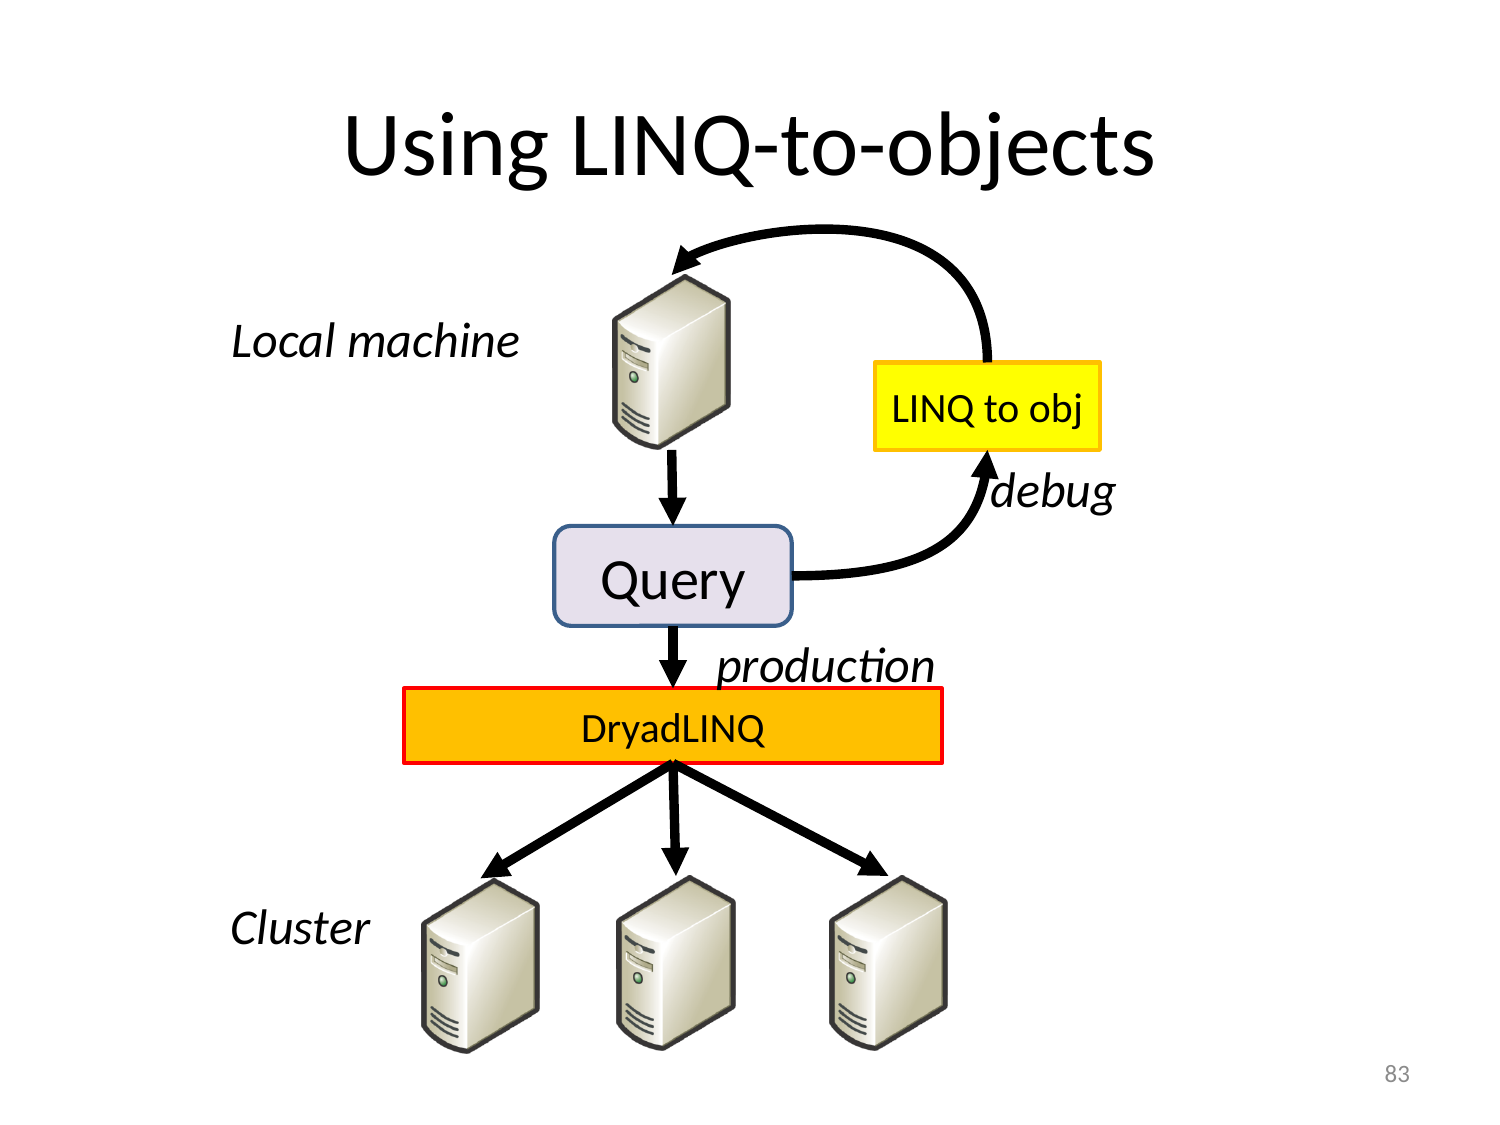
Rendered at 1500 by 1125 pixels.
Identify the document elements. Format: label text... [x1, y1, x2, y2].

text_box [791, 449, 988, 577]
slide_number 83 [1074, 1042, 1425, 1103]
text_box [519, 724, 635, 918]
text_box DryadLINQ [402, 686, 944, 765]
text_box Cluster [216, 887, 386, 963]
picture [828, 875, 948, 1052]
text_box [724, 711, 838, 928]
title Using LINQ-to-objects [75, 45, 1425, 233]
picture [612, 274, 732, 451]
text_box Query [552, 523, 794, 628]
text_box debug [988, 449, 1133, 525]
picture [616, 875, 736, 1052]
text_box LINQ to obj [877, 360, 1102, 449]
text_box Local machine [217, 299, 536, 375]
text_box production [701, 624, 952, 700]
picture [421, 878, 540, 1054]
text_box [617, 817, 719, 822]
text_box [785, 160, 874, 477]
